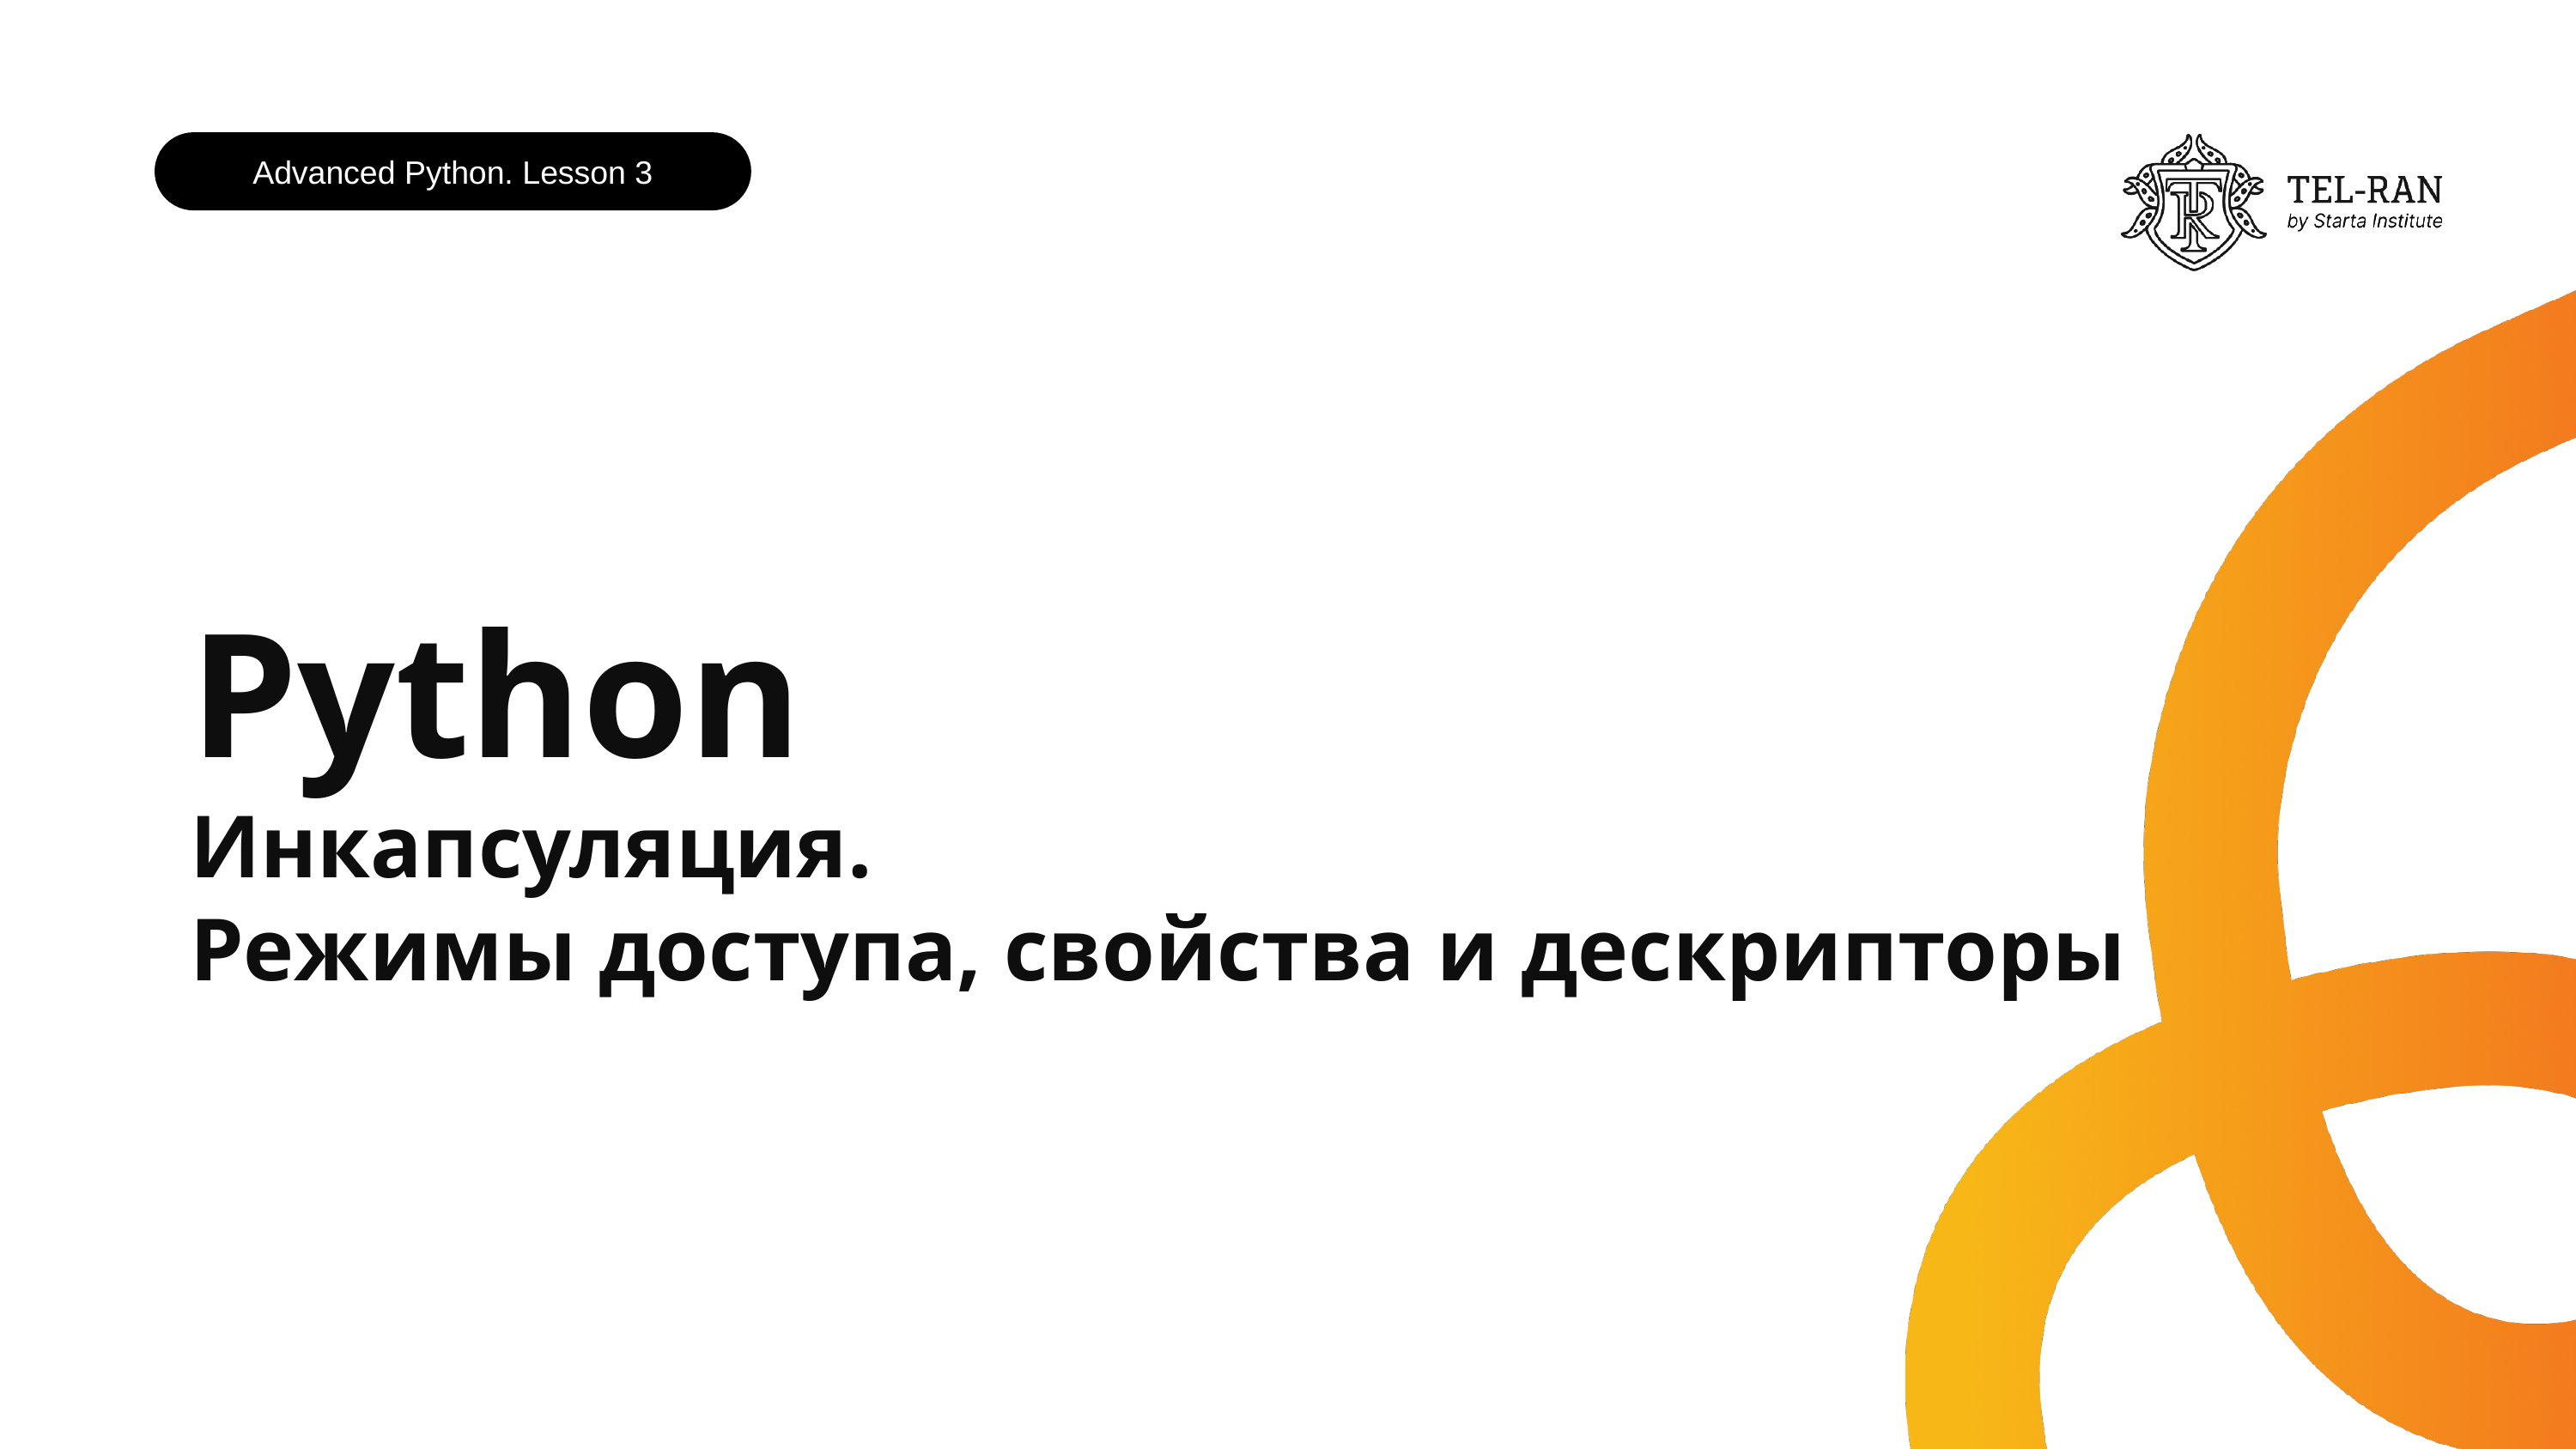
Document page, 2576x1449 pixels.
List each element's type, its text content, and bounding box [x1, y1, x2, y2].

picture [1516, 0, 2576, 1449]
title Python Инкапсуляция. Режимы доступа, свойства и дескрипторы [177, 579, 1510, 860]
text_box Advanced Python. Lesson 3 [155, 132, 751, 211]
